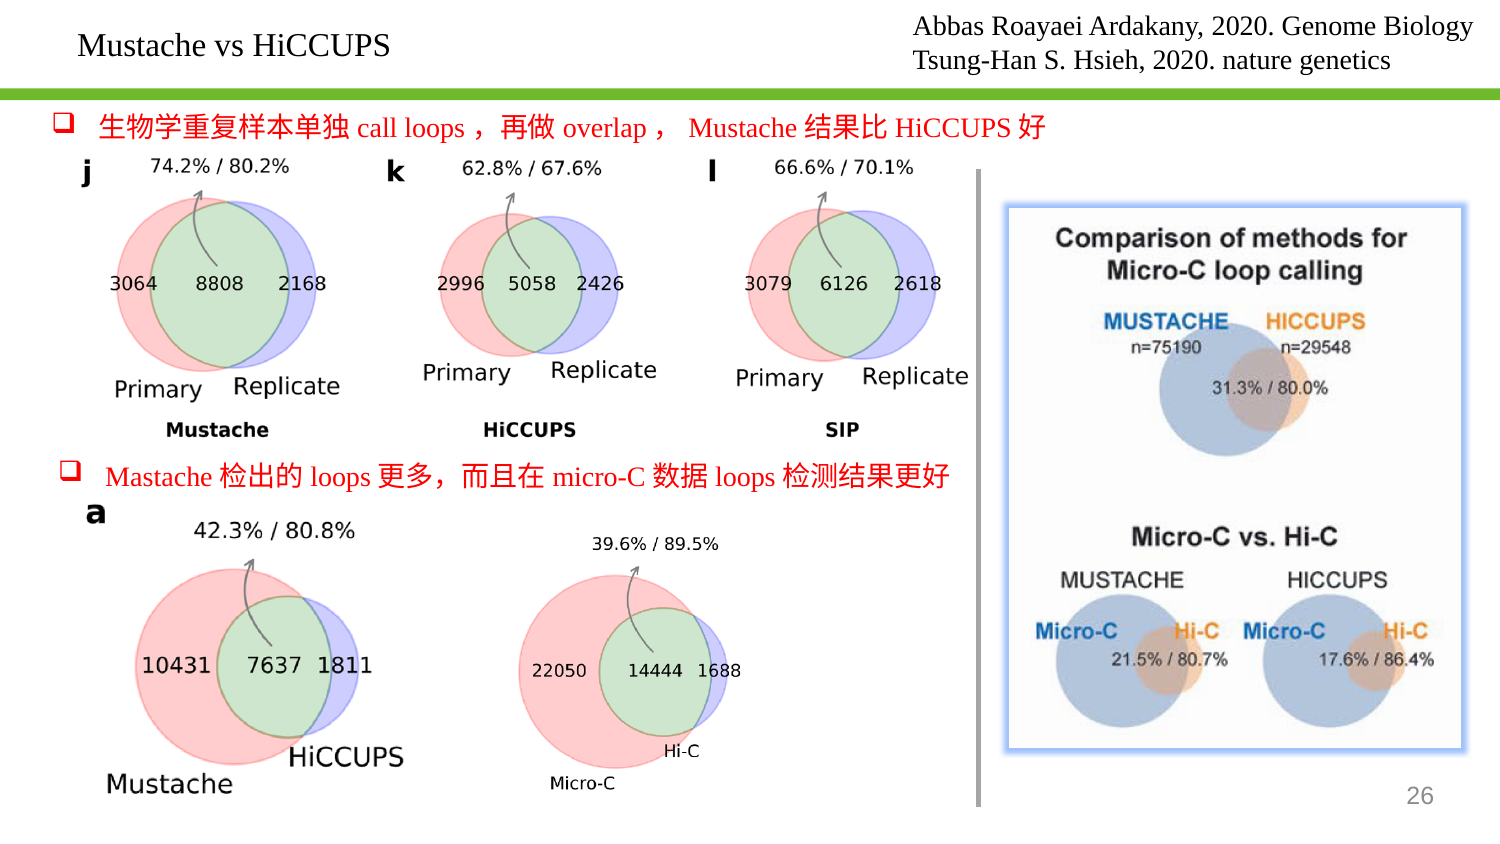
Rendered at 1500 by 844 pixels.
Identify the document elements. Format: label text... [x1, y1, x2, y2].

picture [72, 148, 979, 442]
text_box Abbas Roayaei Ardakany, 2020. Genome Biology Tsung-Han S. Hsieh, 2020. nature genetics [897, 0, 1496, 83]
text_box Mastache检出的loops更多，而且在micro-C数据loops检测结果更好 [43, 450, 966, 500]
picture [1009, 208, 1461, 748]
picture [68, 494, 414, 808]
text_box 生物学重复样本单独call loops，再做overlap，Mustache结果比HiCCUPS好 [36, 102, 1062, 151]
text_box Mustache vs HiCCUPS [62, 16, 407, 71]
picture [510, 527, 749, 796]
